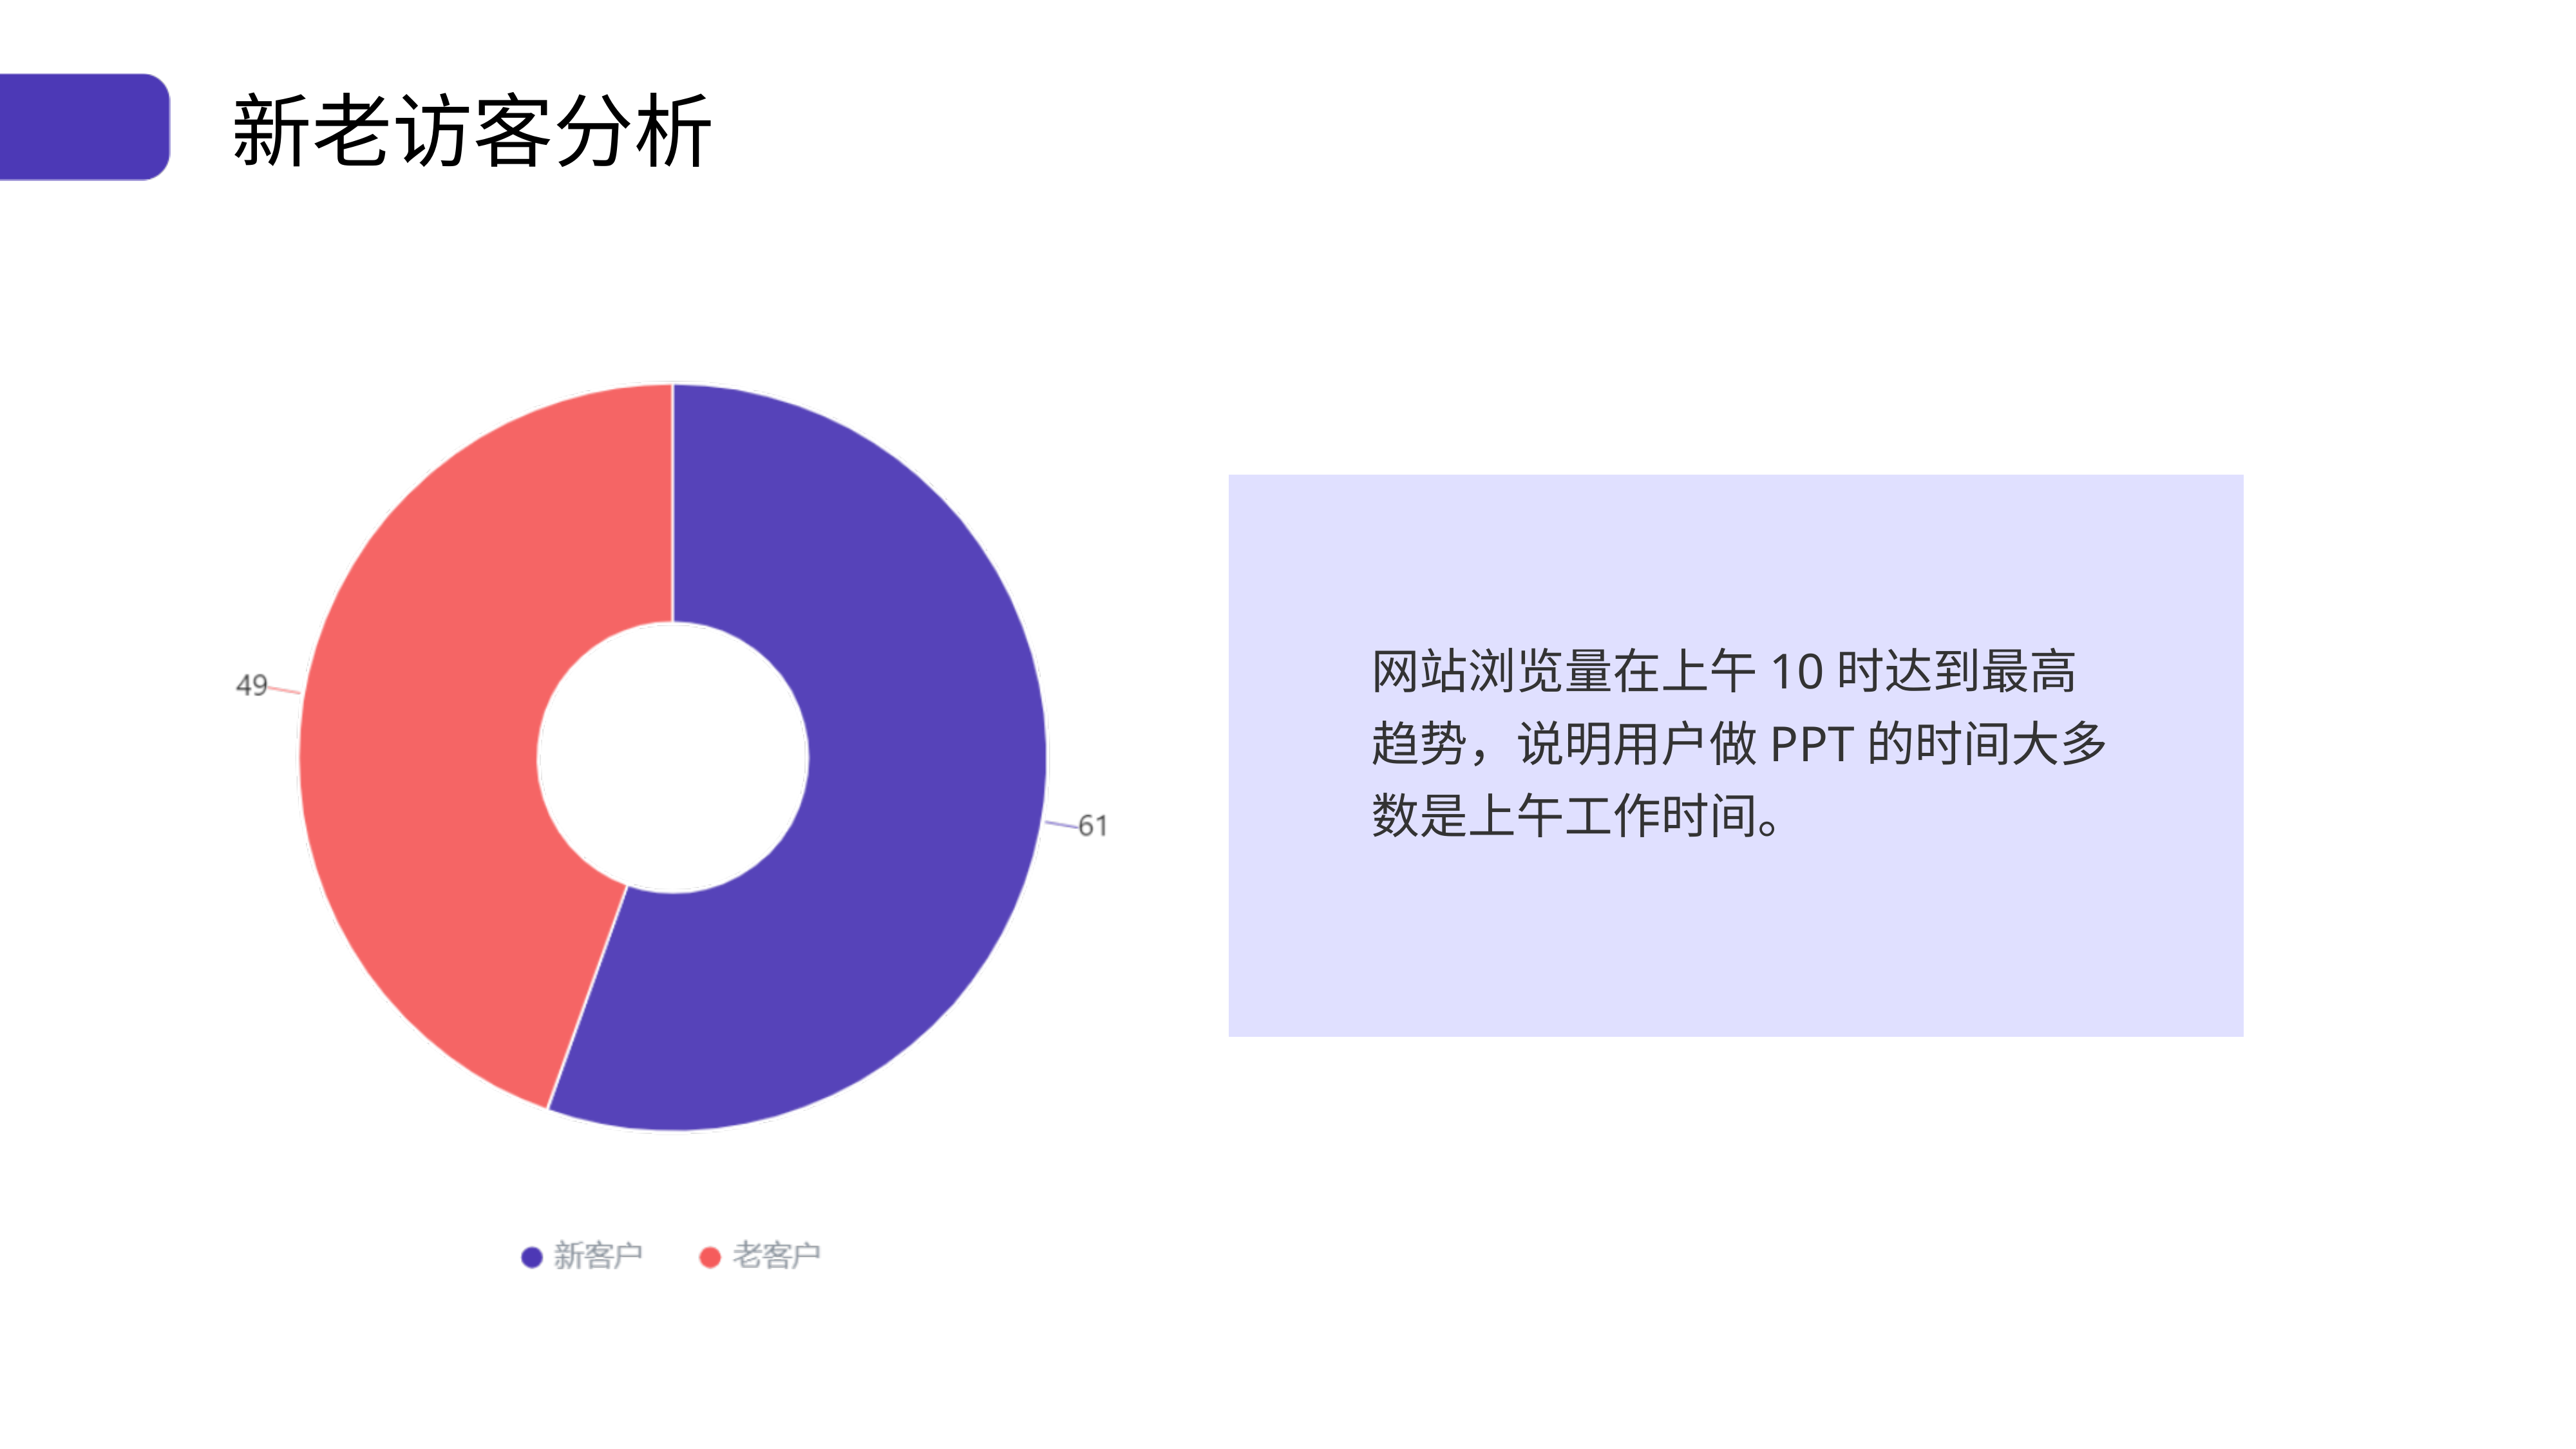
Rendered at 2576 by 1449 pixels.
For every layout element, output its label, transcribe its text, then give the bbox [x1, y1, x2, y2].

picture [1229, 474, 2244, 1037]
picture [158, 309, 1186, 1287]
picture [0, 73, 171, 181]
text_box 新老访客分析 [222, 75, 1078, 173]
